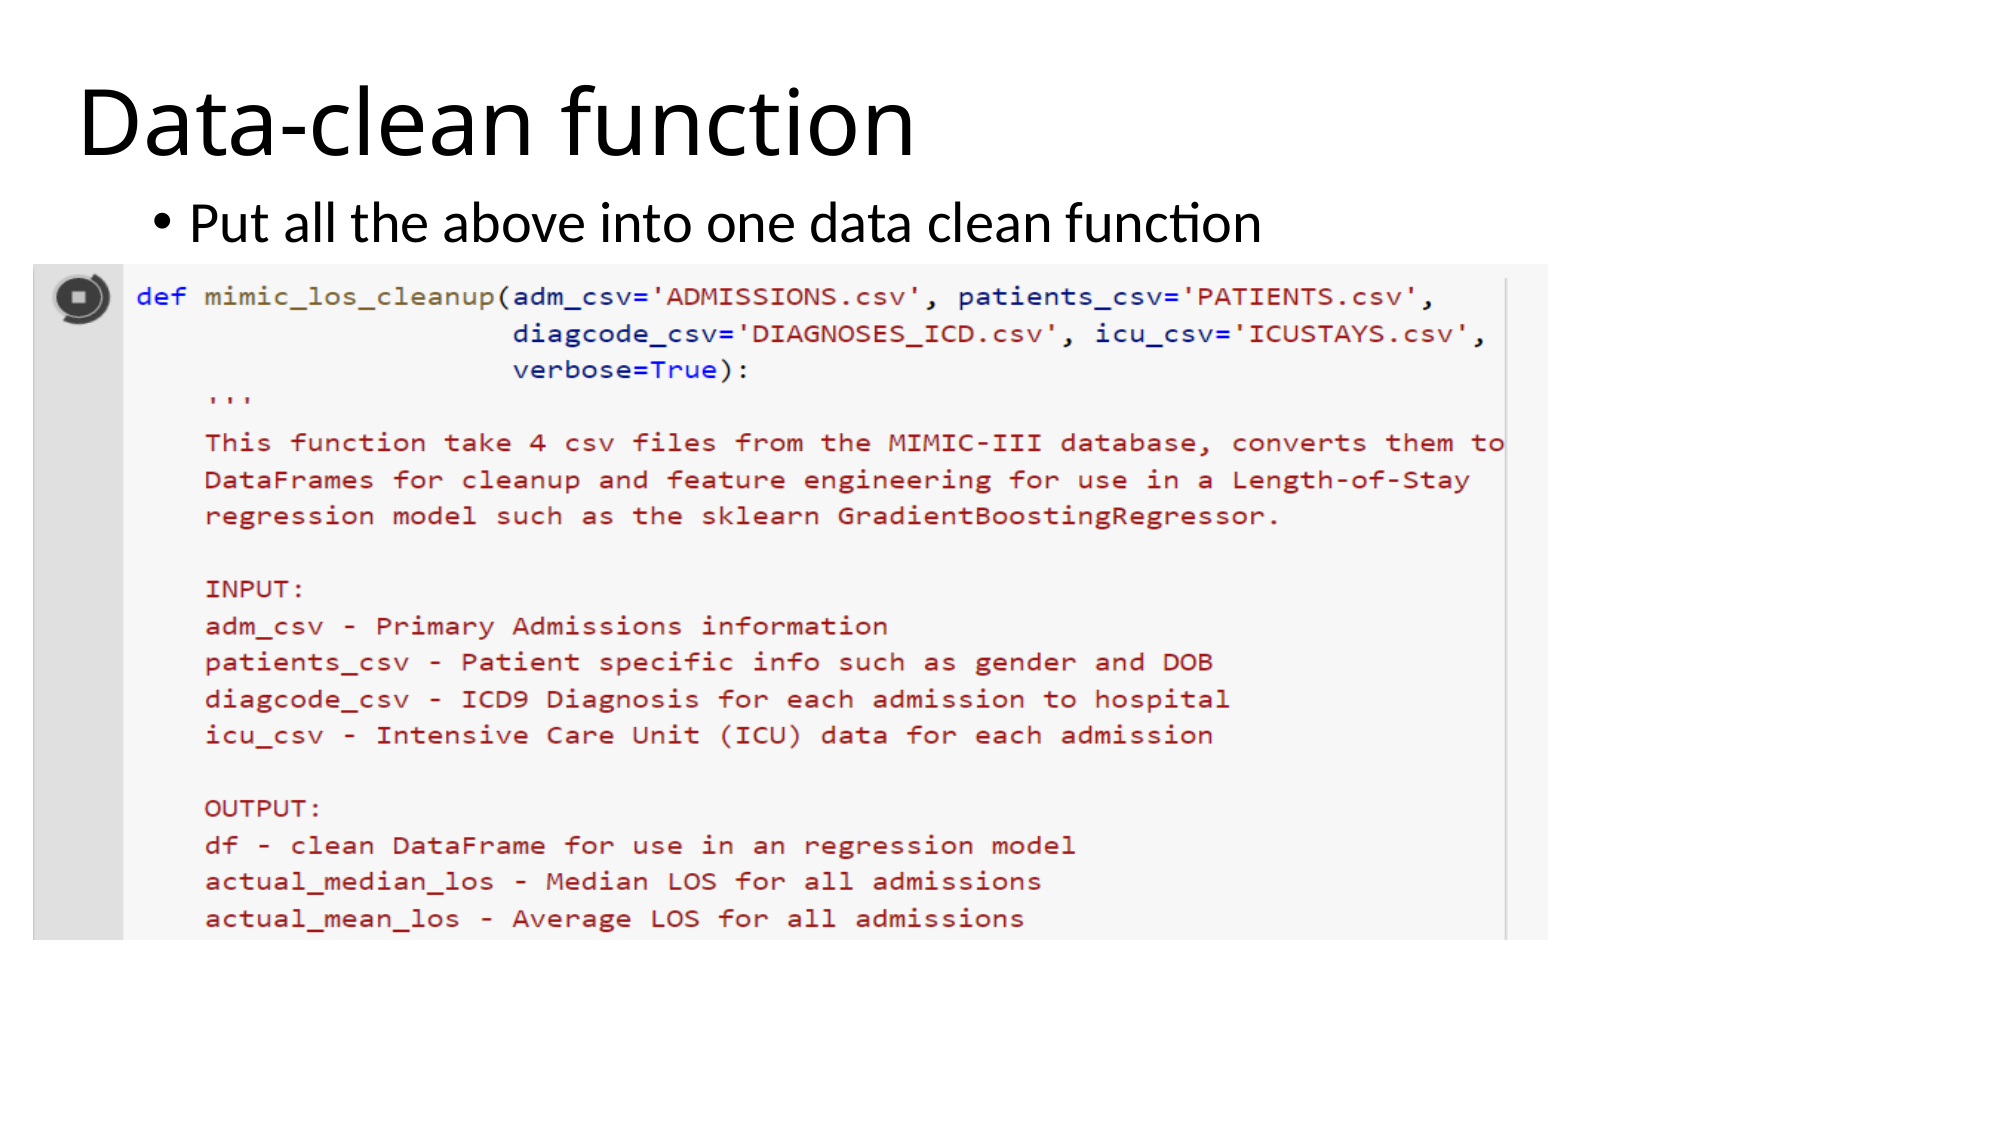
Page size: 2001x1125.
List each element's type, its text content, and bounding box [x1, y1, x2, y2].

title Data-clean function [61, 16, 1787, 234]
list Put all the above into one data clean function [137, 185, 1863, 283]
picture [33, 264, 1548, 940]
